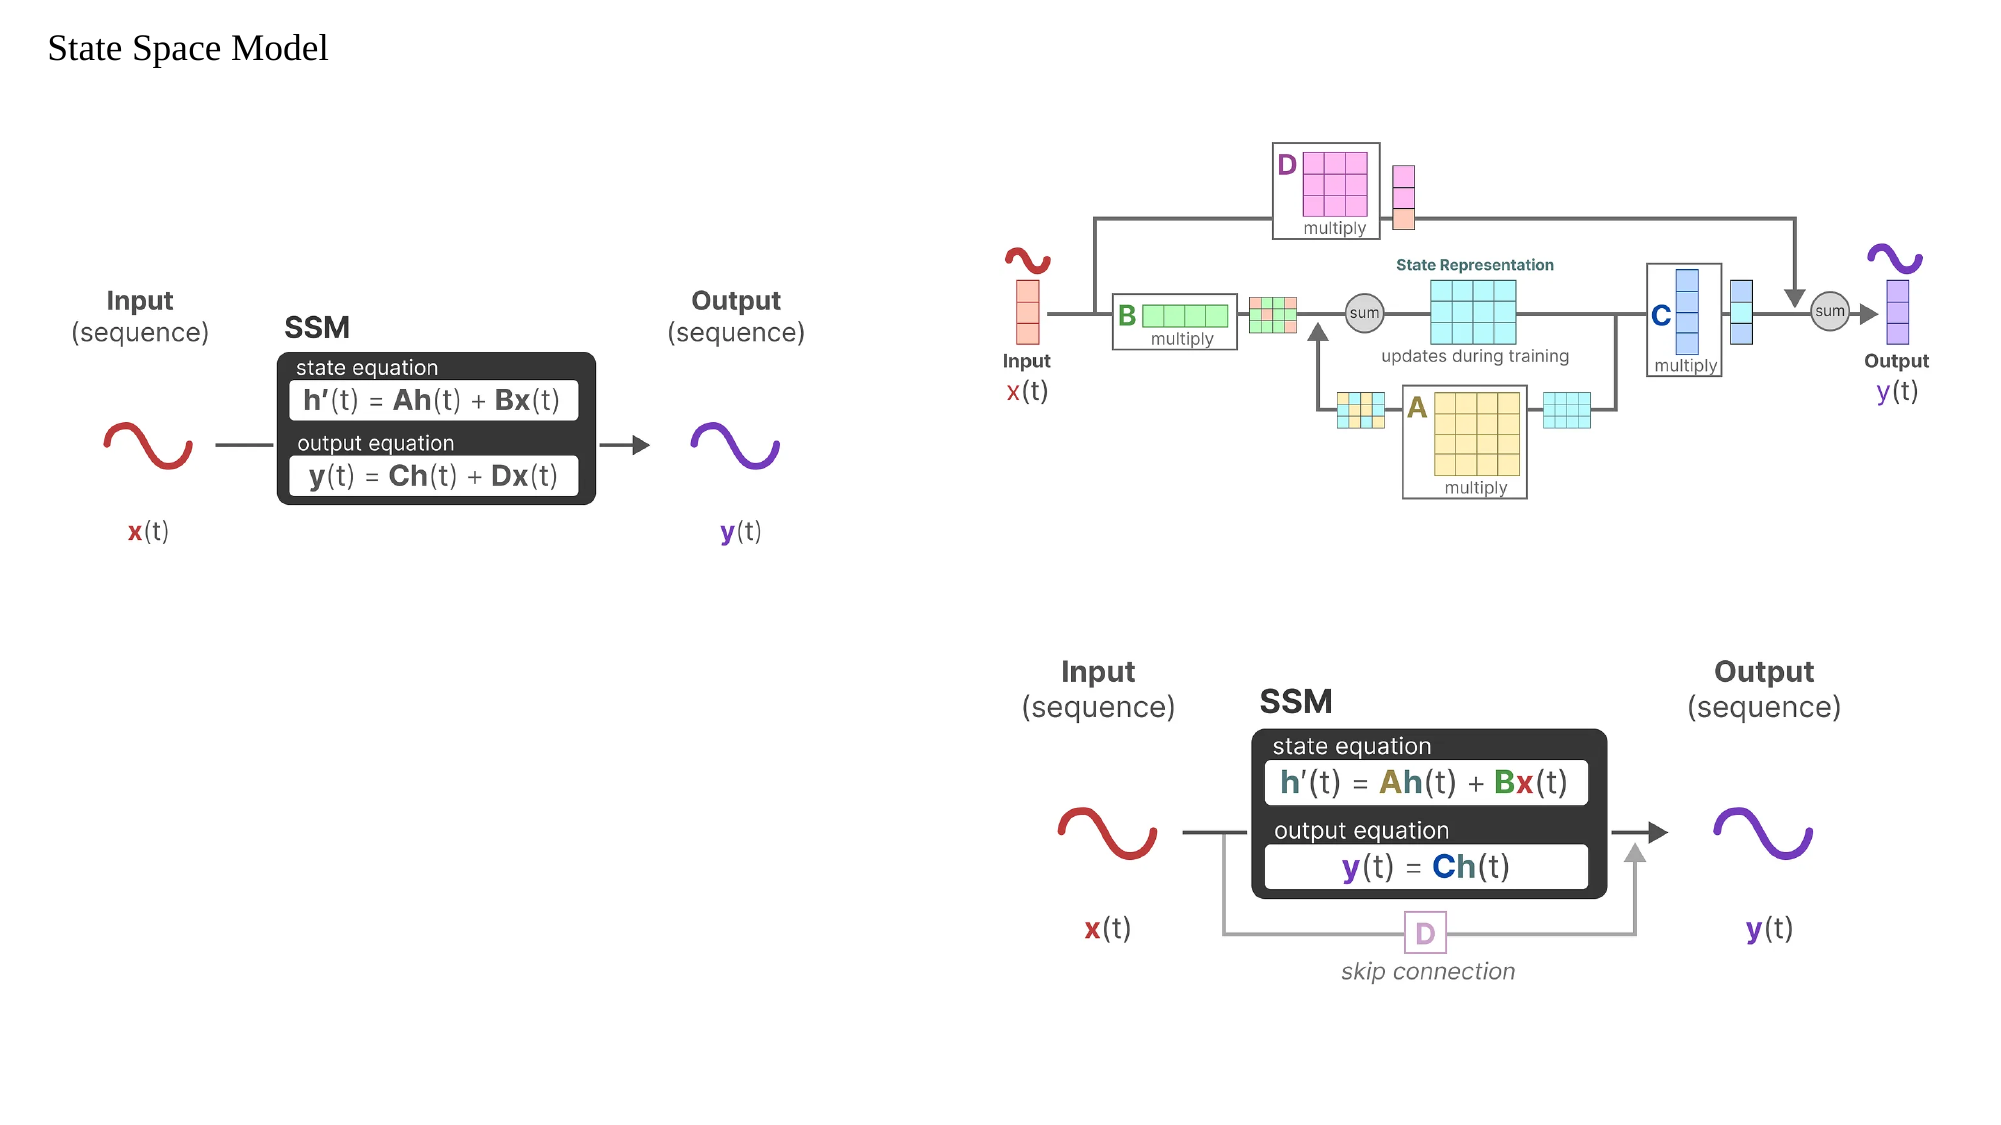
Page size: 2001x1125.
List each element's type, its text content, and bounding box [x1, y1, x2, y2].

picture [5, 285, 885, 559]
picture [999, 140, 1932, 501]
text_box State Space Model [32, 15, 594, 76]
picture [973, 654, 1905, 985]
